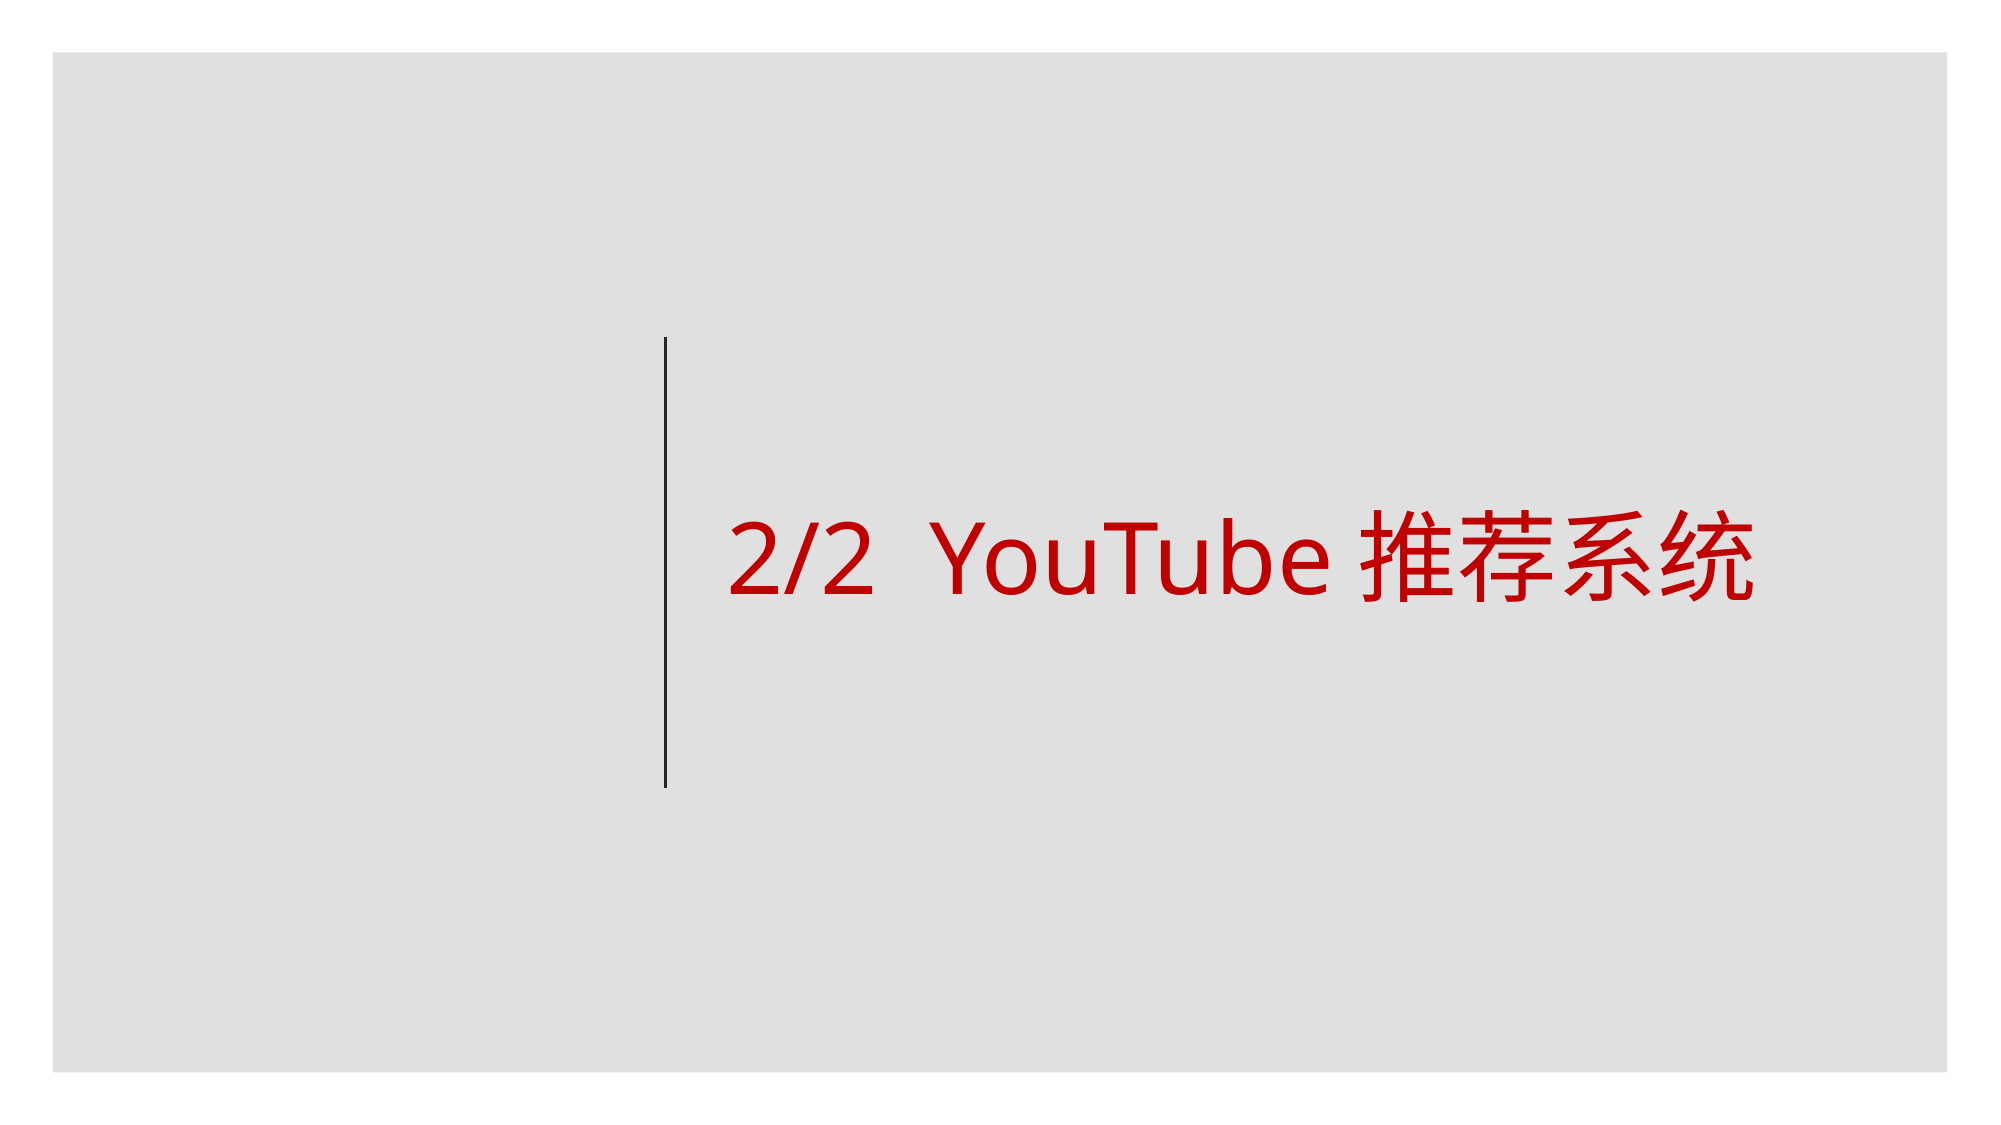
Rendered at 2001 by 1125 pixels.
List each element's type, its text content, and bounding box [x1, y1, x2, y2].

title 2/2 YouTube推荐系统 [718, 157, 1829, 968]
text_box [52, 52, 1948, 1073]
